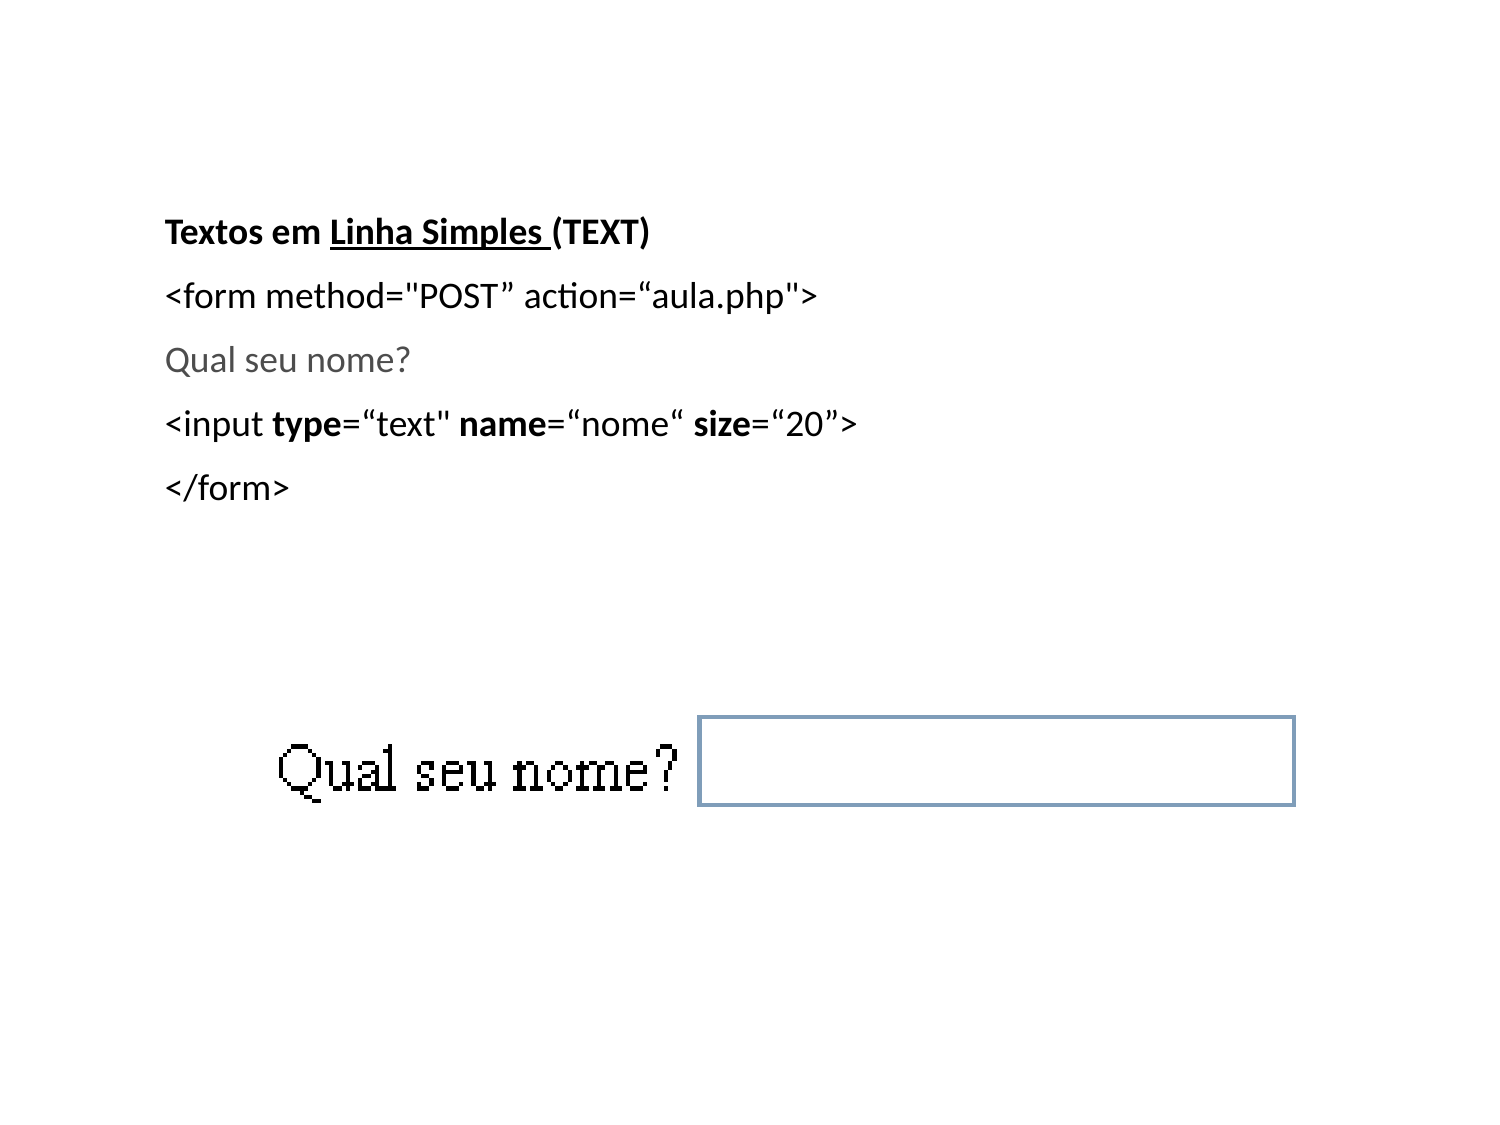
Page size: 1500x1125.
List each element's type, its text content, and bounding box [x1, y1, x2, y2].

picture [274, 665, 1323, 876]
text_box Textos em Linha Simples (TEXT) <form method="POST” action=“aula.php"> Qual seu nome? <input type=“text" name=“nome“ size=“20”> </form> [150, 199, 1475, 515]
